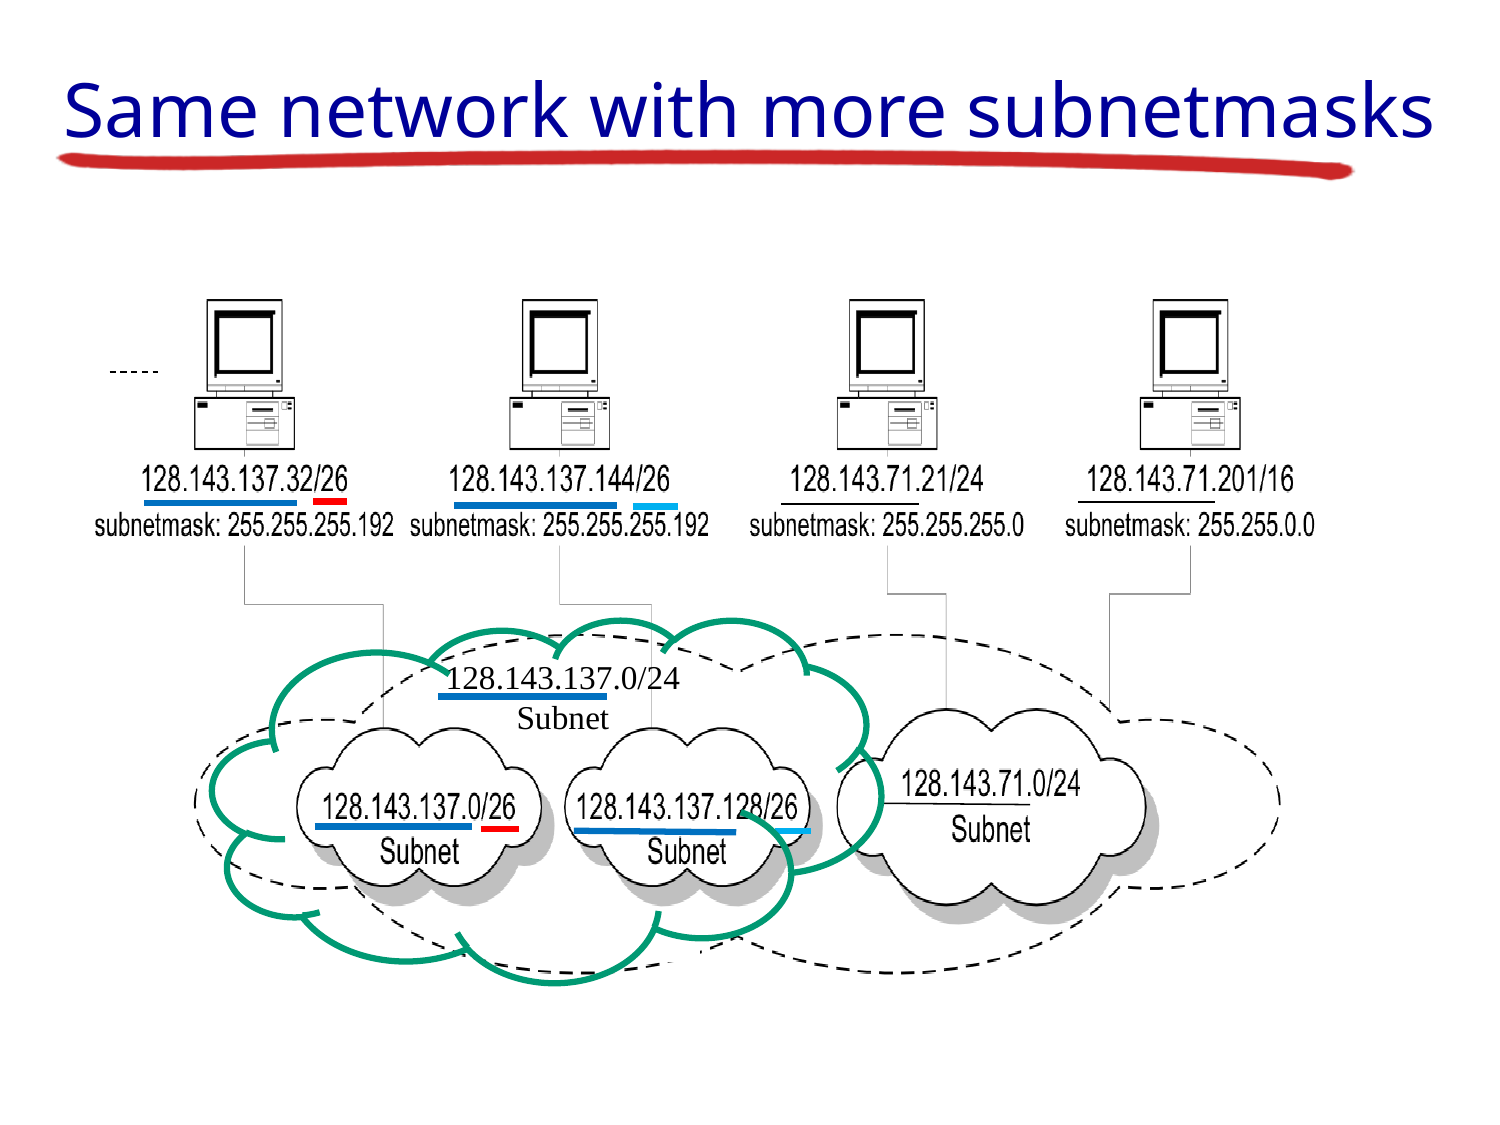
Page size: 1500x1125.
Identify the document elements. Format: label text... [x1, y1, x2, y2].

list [87, 262, 1363, 1026]
title Same network with more subnetmasks [48, 37, 1472, 178]
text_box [882, 805, 1029, 811]
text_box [573, 833, 735, 838]
picture [52, 142, 1369, 189]
